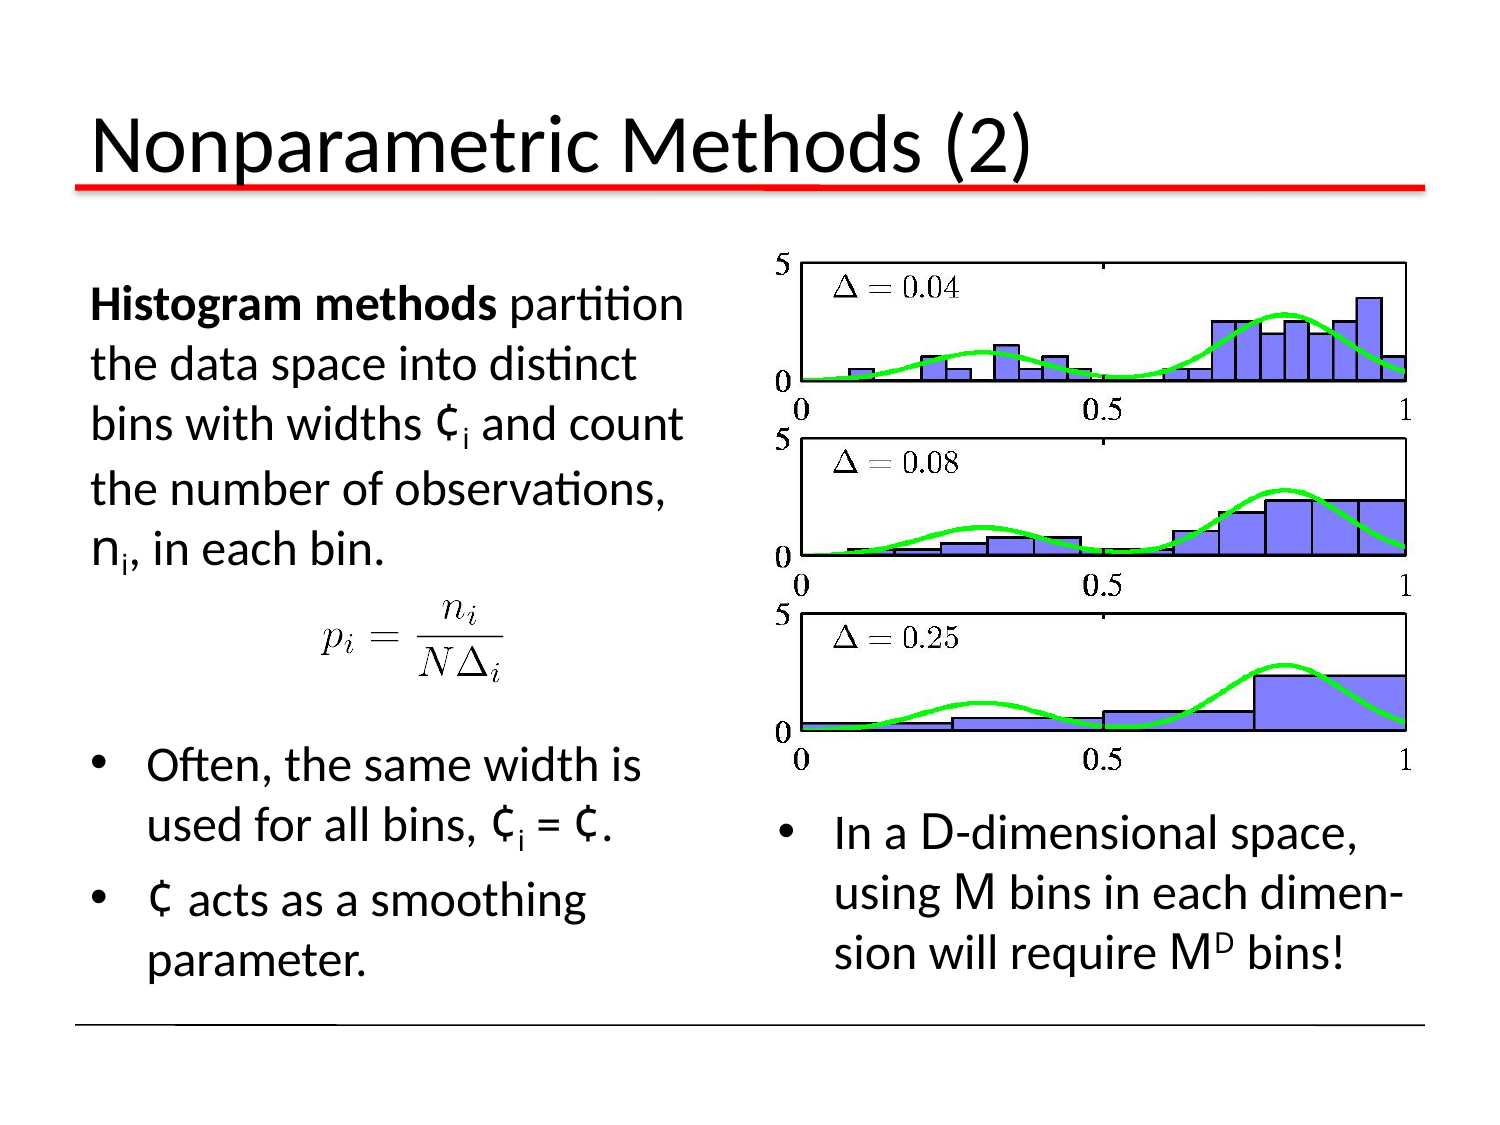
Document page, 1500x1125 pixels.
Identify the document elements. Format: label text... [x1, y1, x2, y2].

list In a D-dimensional space, using M bins in each dimen-sion will require MD bins! [762, 262, 1425, 1043]
list Histogram methods partition the data space into distinct bins with widths ¢i and count the number of observations, ni, in each bin. Often, the same width is used for all bins, ¢i = ¢. ¢ acts as a smoothing parameter. [75, 262, 738, 1005]
title Nonparametric Methods (2) [75, 45, 1425, 233]
picture [769, 233, 1427, 774]
picture [316, 597, 505, 686]
